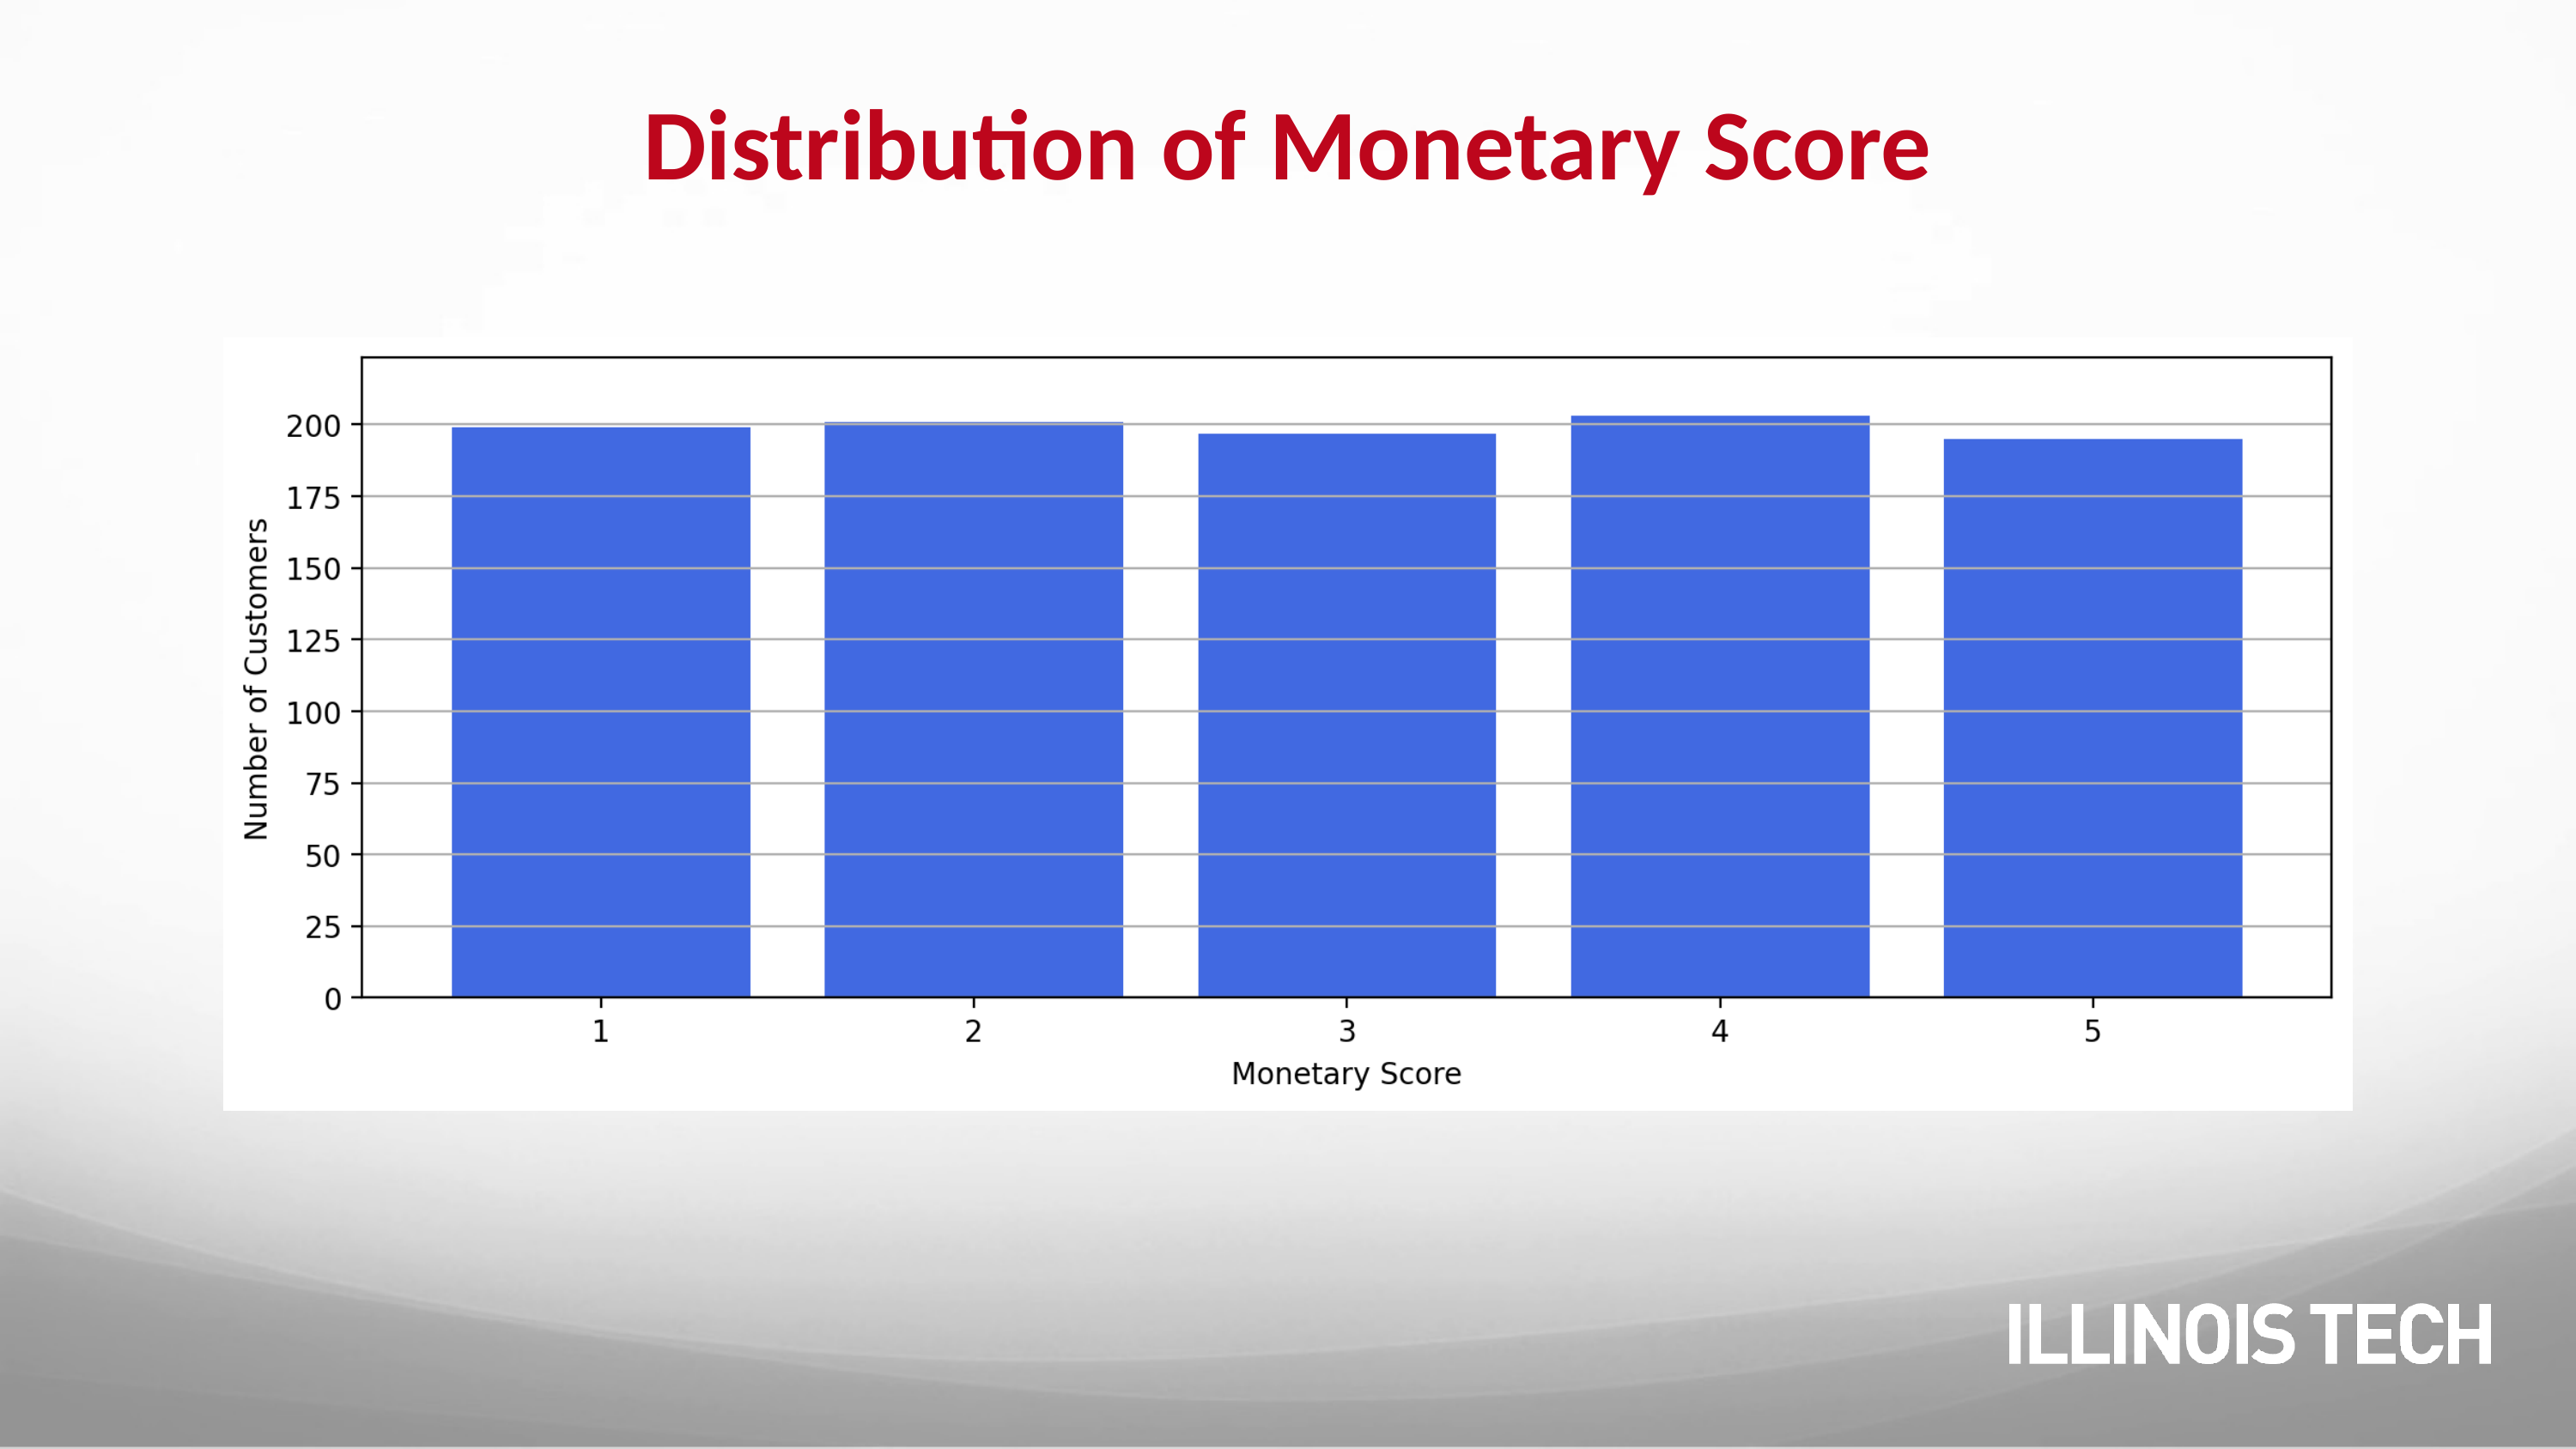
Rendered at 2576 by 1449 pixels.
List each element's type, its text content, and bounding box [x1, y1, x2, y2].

picture [0, 0, 2576, 1449]
title Distribution of Monetary Score [177, 0, 2399, 280]
